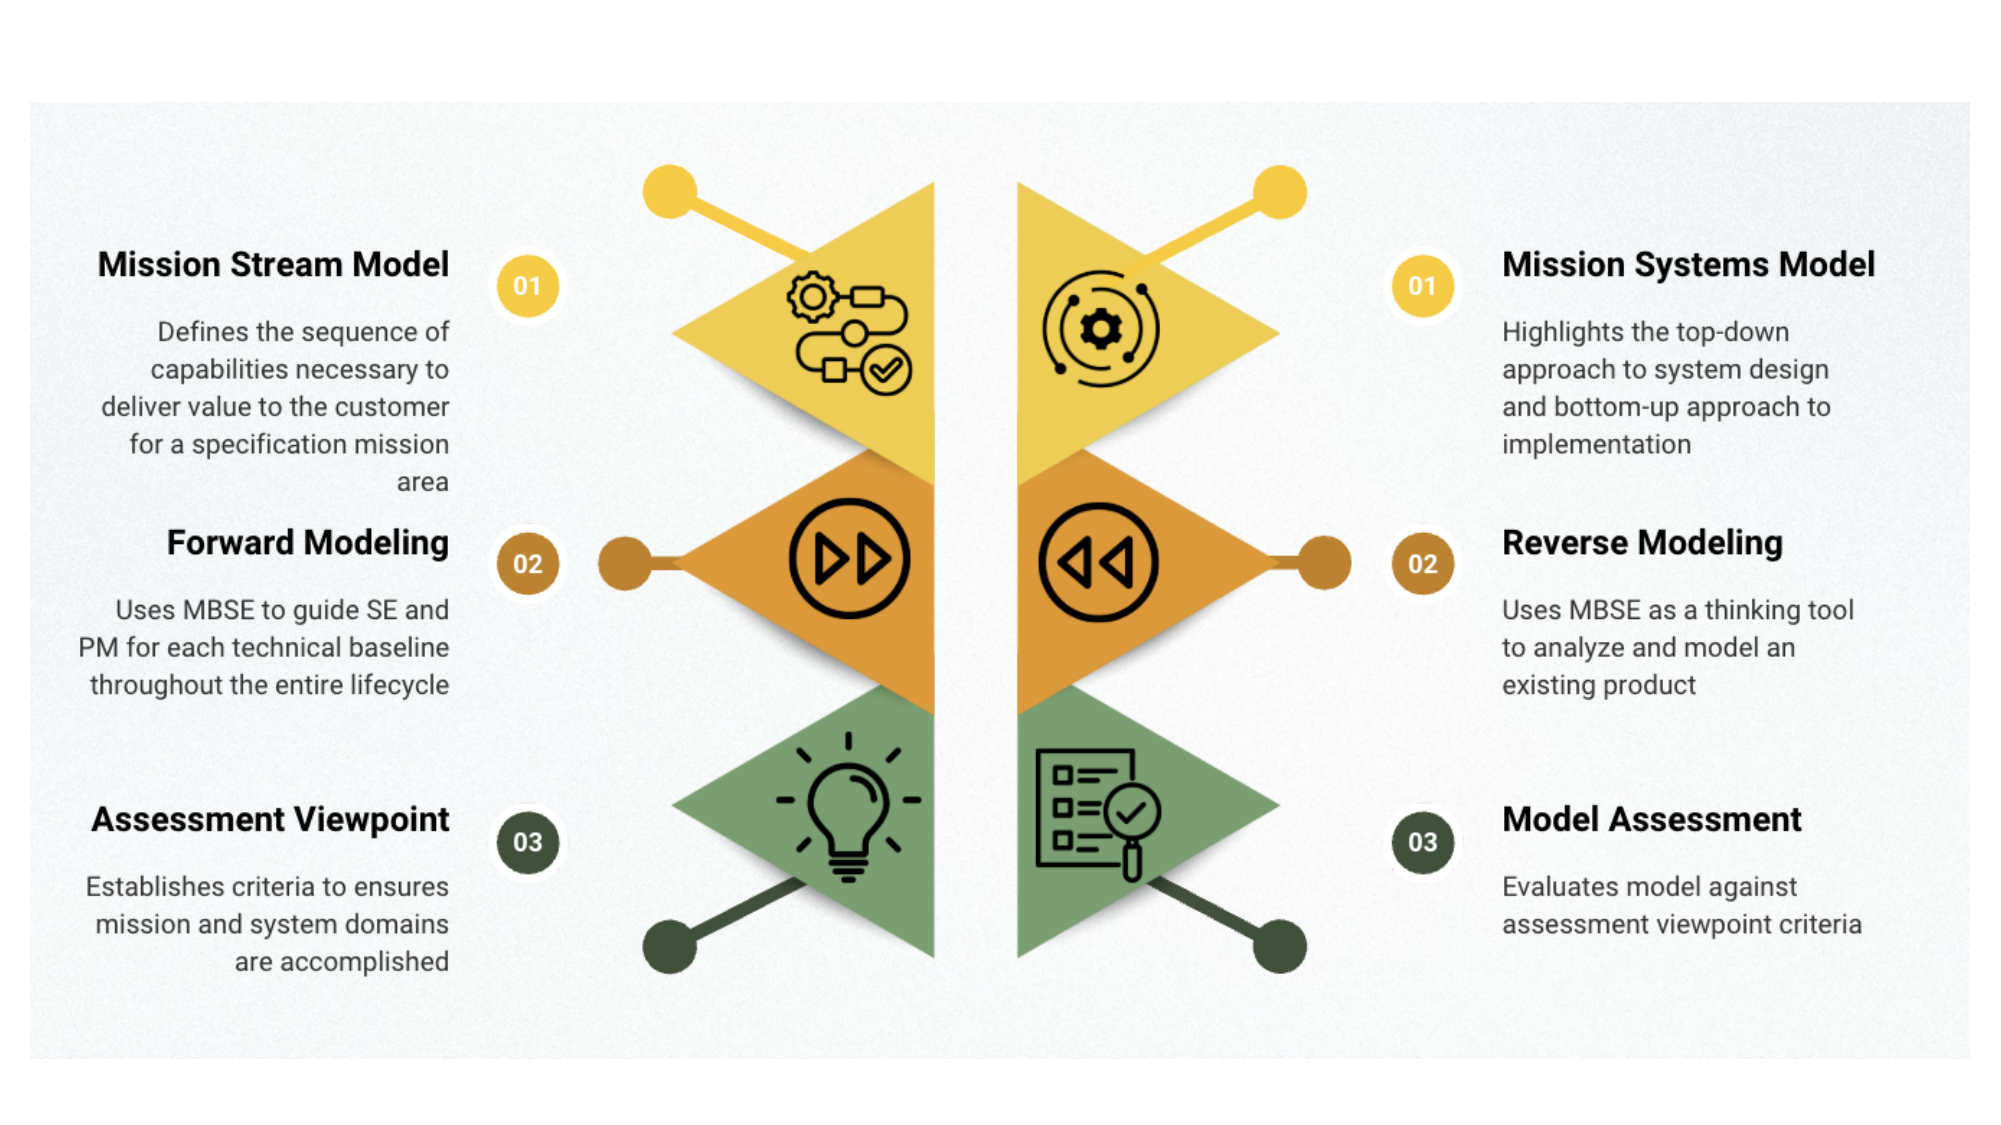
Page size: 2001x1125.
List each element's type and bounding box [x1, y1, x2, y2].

picture [29, 101, 1970, 1060]
